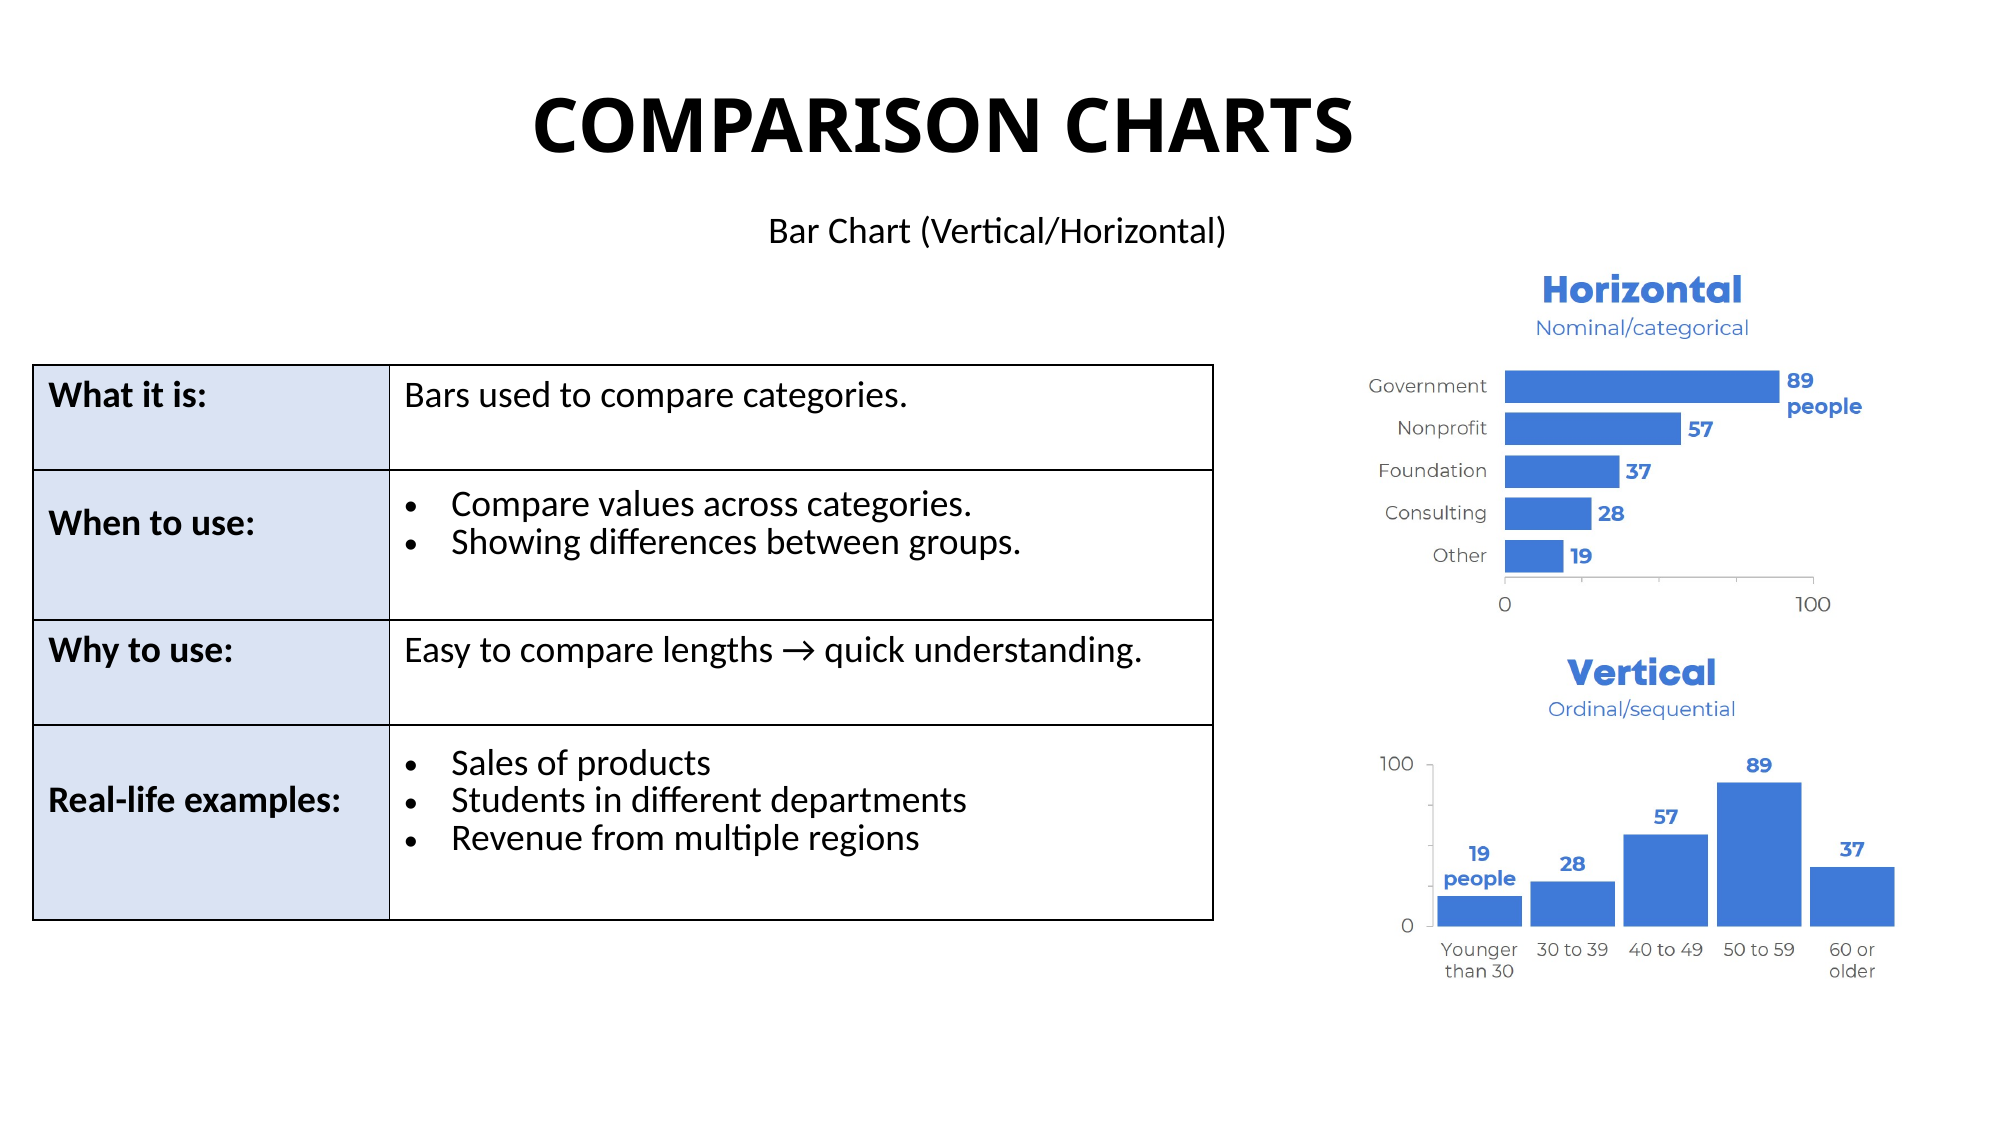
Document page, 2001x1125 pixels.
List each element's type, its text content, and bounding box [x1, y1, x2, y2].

text_box Bar Chart (Vertical/Horizontal) [753, 198, 1247, 258]
table_cell When to use: [34, 471, 389, 619]
table_header What it is: [34, 366, 389, 469]
table_cell Real-life examples: [34, 726, 389, 919]
text_box COMPARISON CHARTS [517, 70, 1483, 176]
table_cell Compare values across categories. Showing differences between groups. [390, 471, 1212, 619]
table_header Bars used to compare categories. [390, 366, 1212, 469]
table_cell Sales of products Students in different departments Revenue from multiple regions [390, 726, 1212, 919]
picture [1362, 258, 1911, 619]
table_cell Why to use: [34, 621, 389, 724]
picture [1362, 642, 1911, 989]
table_cell Easy to compare lengths → quick understanding. [390, 621, 1212, 724]
